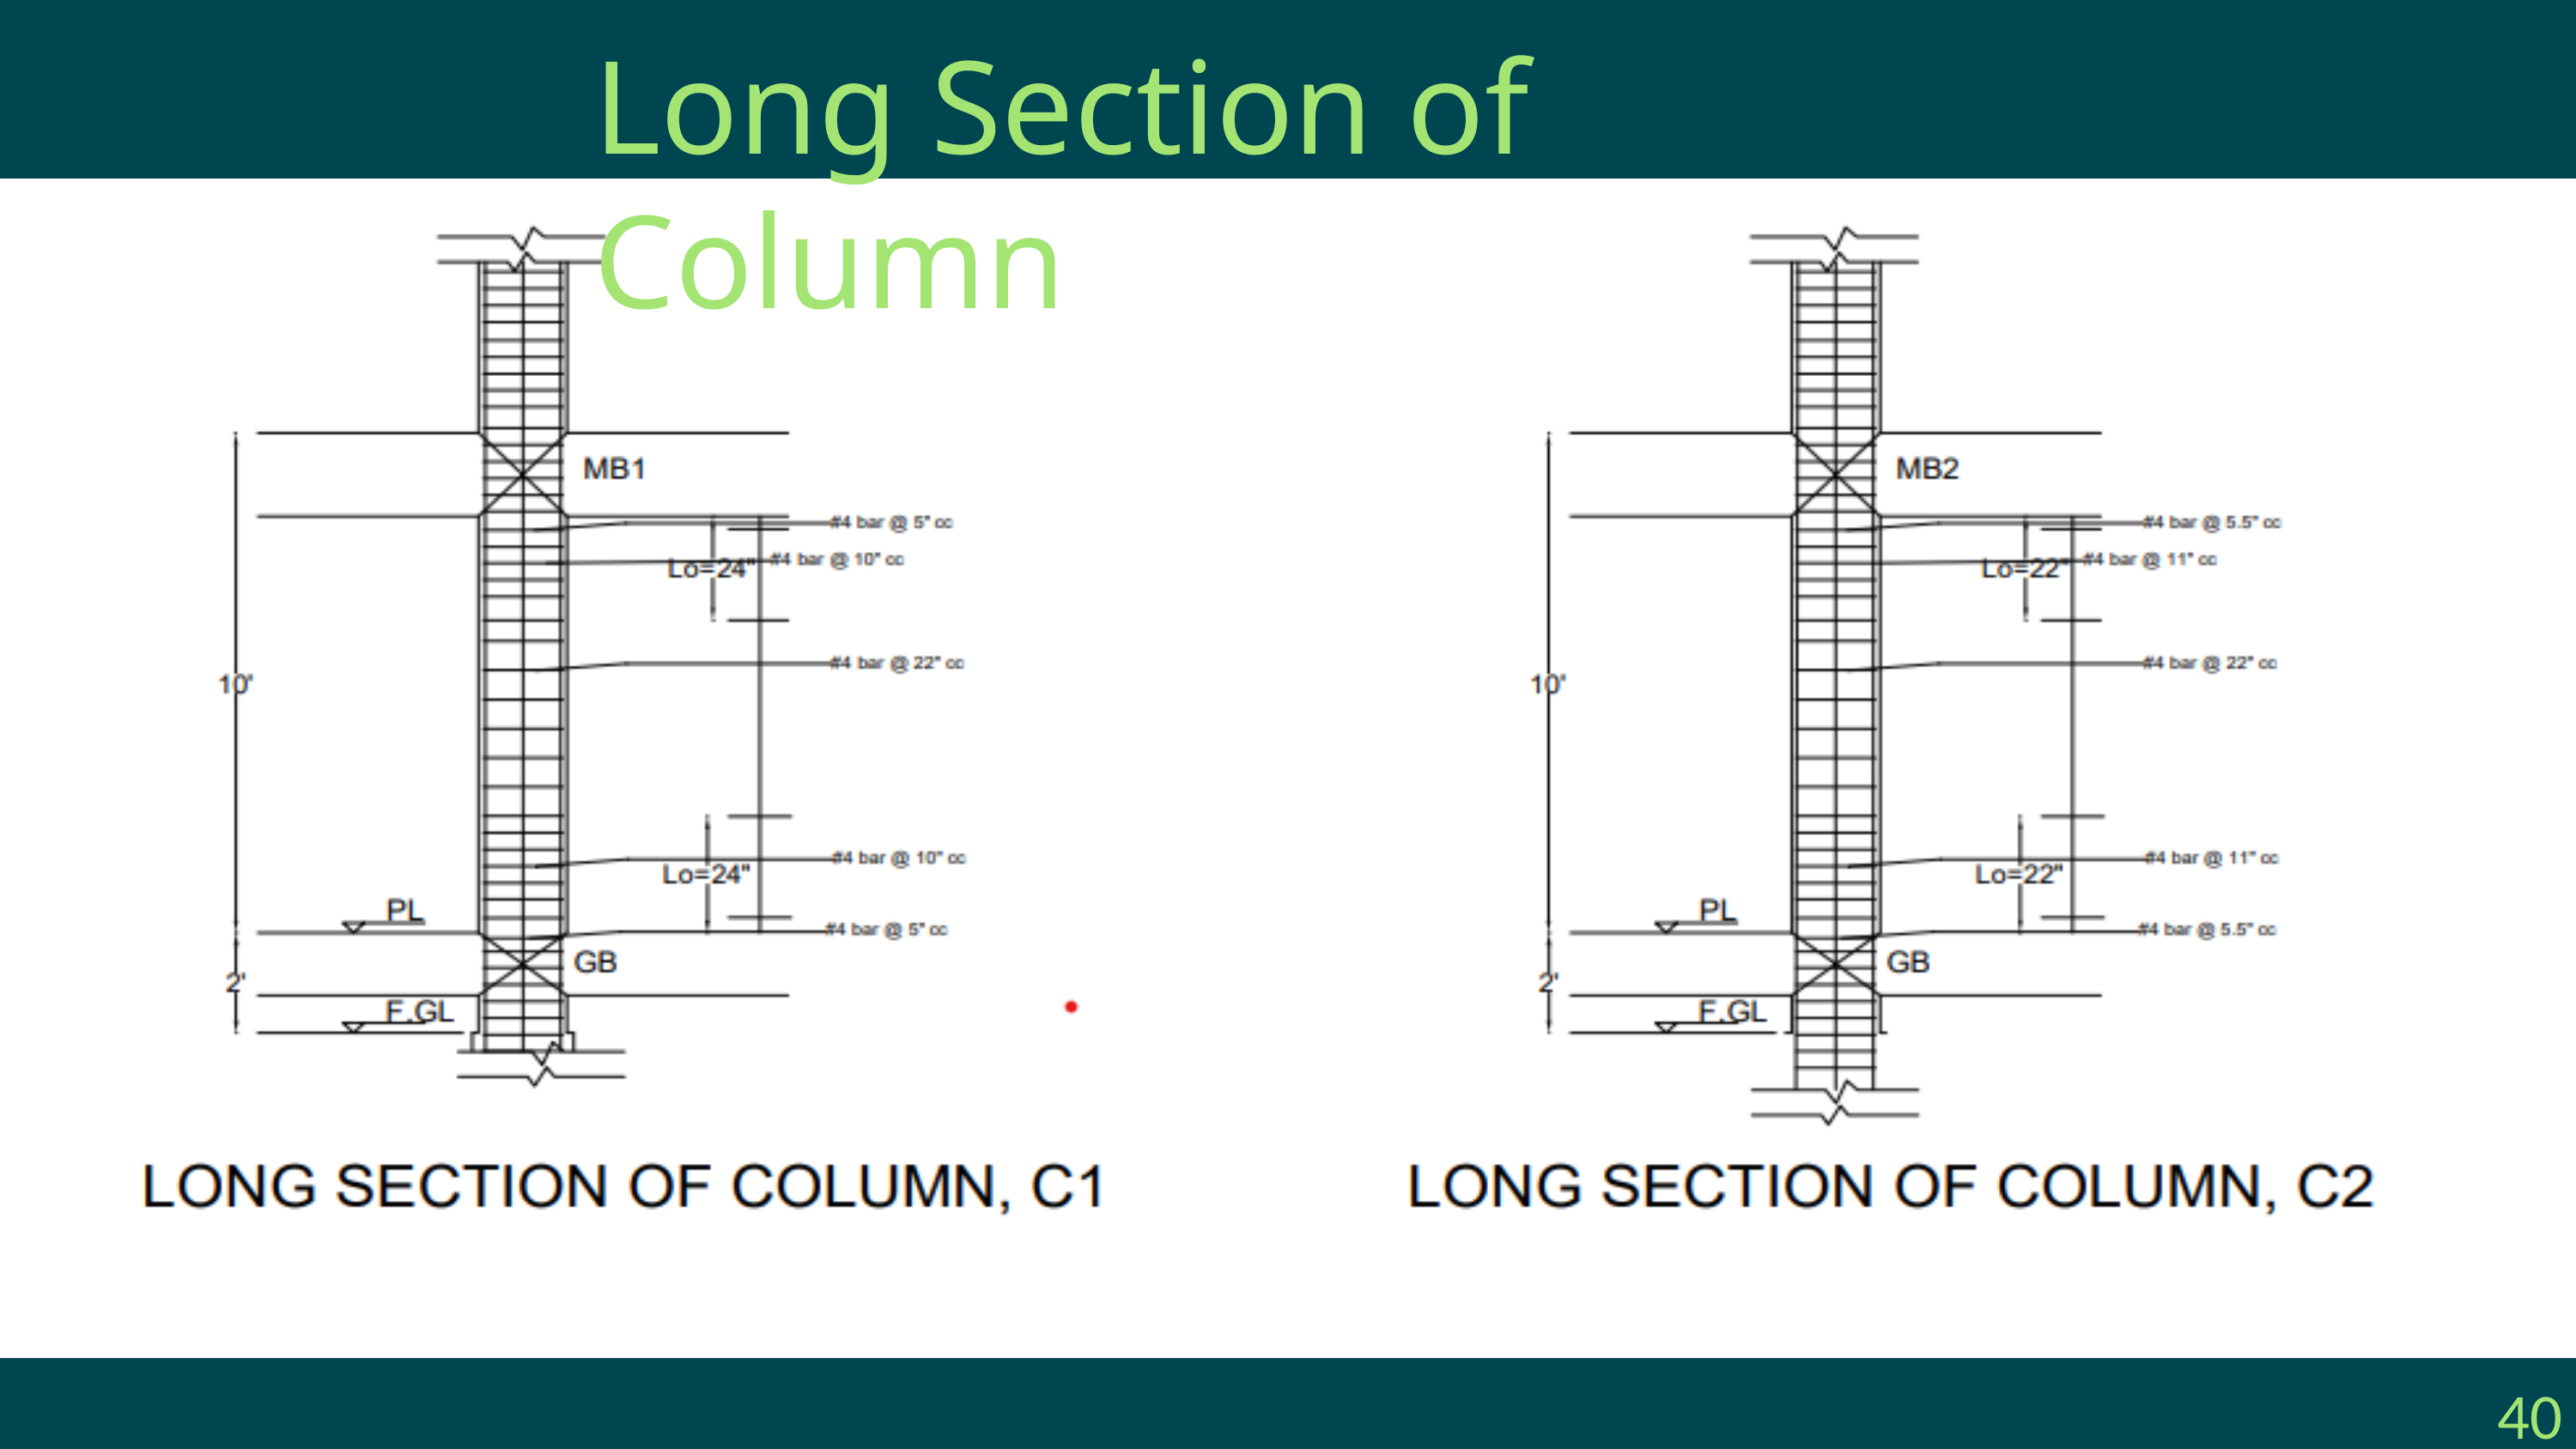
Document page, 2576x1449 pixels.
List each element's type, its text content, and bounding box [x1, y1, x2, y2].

text_box [0, 179, 2576, 1358]
text_box Long Section of Column [593, 25, 1983, 335]
slide_number 40 [2071, 1294, 2576, 1449]
